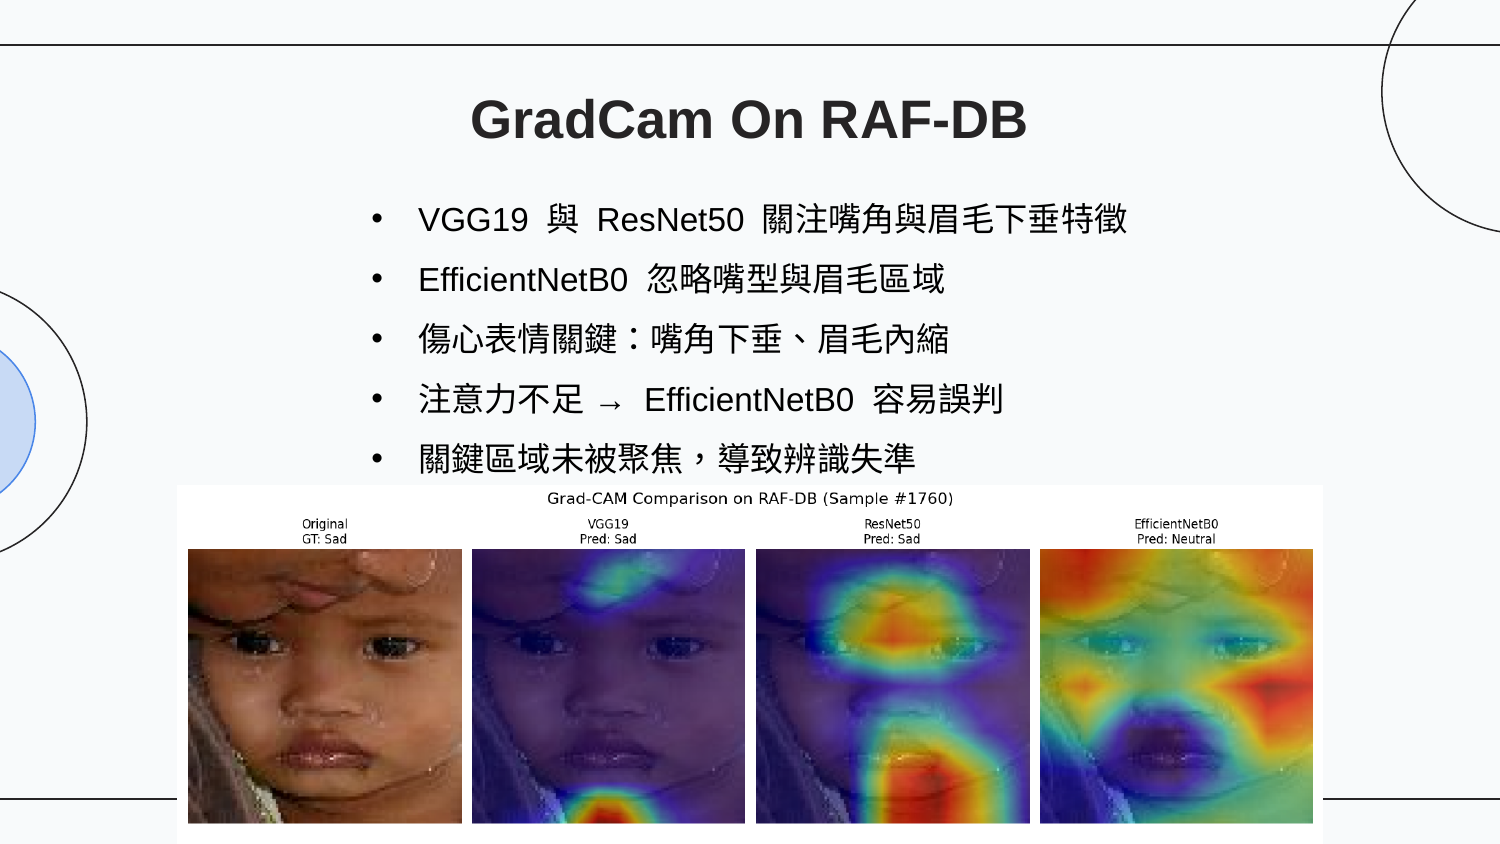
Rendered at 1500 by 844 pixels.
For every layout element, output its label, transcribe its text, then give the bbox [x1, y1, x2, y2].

title GradCam On RAF-DB [118, 66, 1382, 167]
text_box VGG19 與 ResNet50 關注嘴角與眉毛下垂特徵 EfficientNetB0 忽略嘴型與眉毛區域 傷心表情關鍵：嘴角下垂、眉毛內縮 注意力不足 → EfficientNetB0 容易誤判 關鍵區域未被聚焦，導致辨識失準 [356, 171, 1144, 484]
picture [176, 485, 1324, 844]
